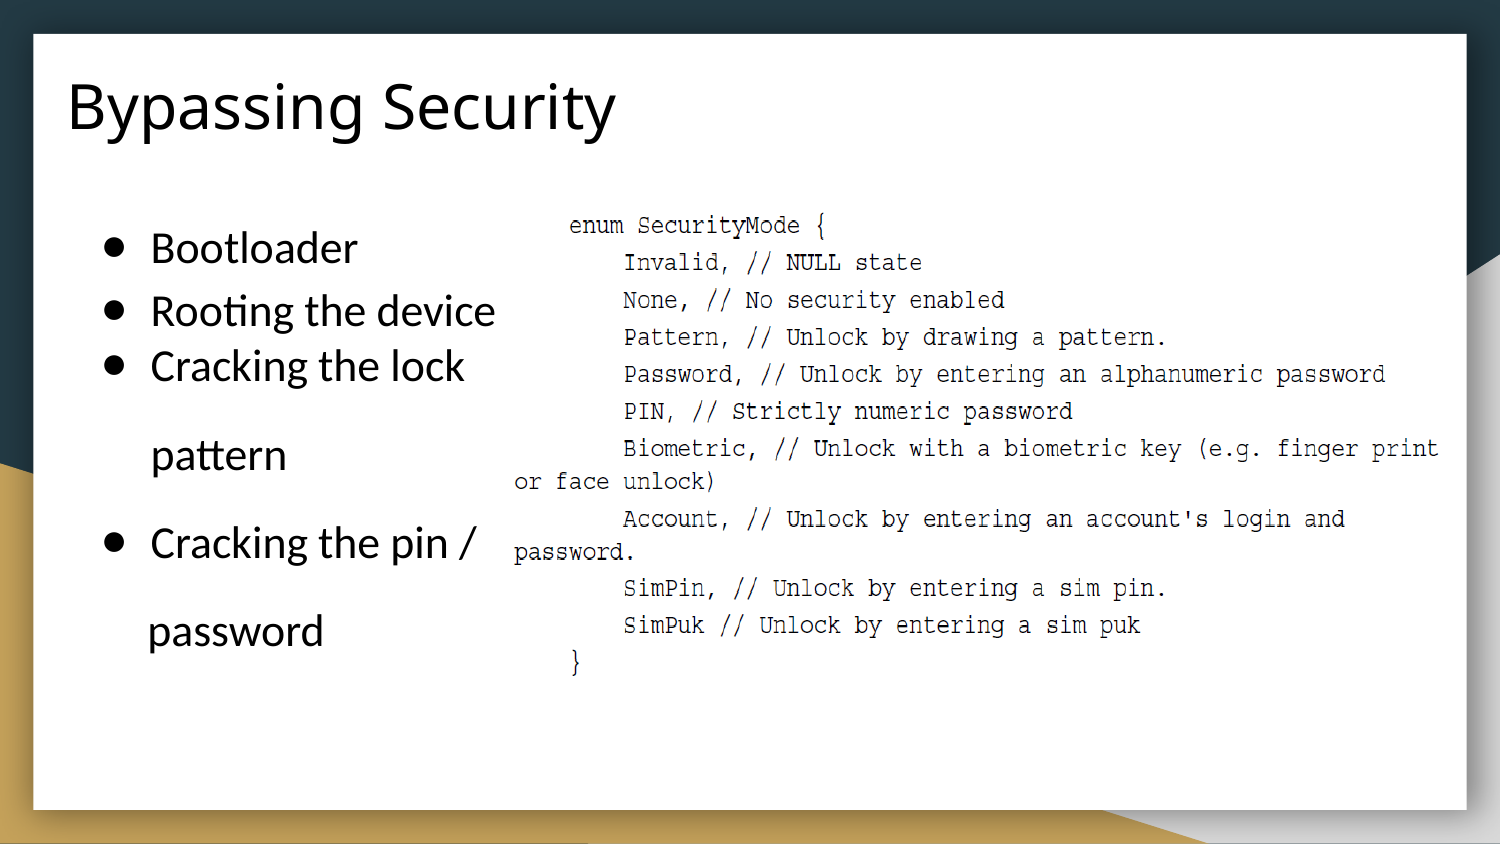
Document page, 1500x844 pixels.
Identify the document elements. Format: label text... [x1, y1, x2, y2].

list Bootloader Rooting the device Cracking the lock pattern Cracking the pin / password [60, 194, 1292, 597]
picture [499, 207, 1456, 704]
title Bypassing Security [51, 51, 1283, 209]
